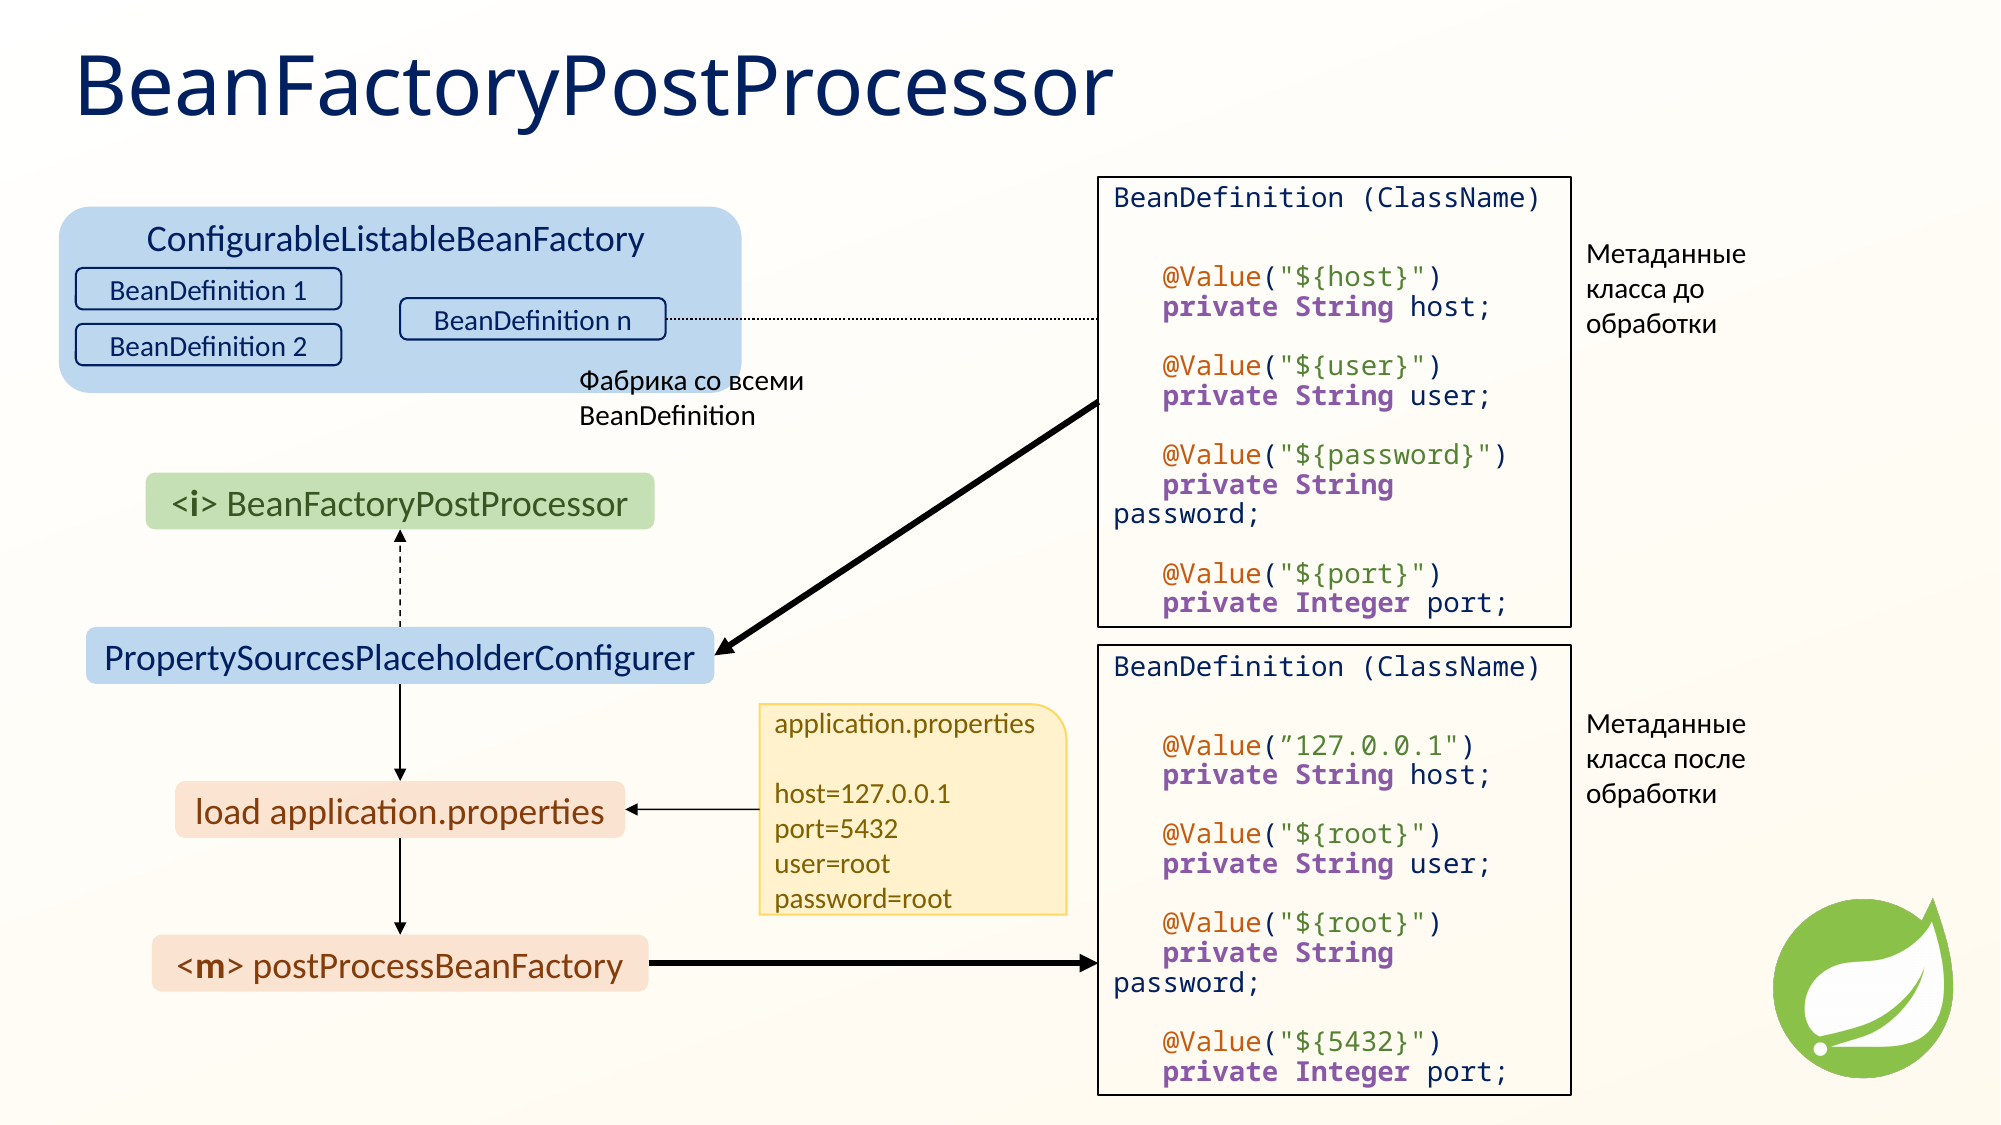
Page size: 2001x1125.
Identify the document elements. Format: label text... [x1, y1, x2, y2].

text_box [714, 401, 1099, 656]
text_box BeanDefinition (ClassName) @Value("${host}") private String host; @Value("${user}") private String user; @Value("${password}") private String password; @Value("${port}") private Integer port; [1098, 176, 1572, 627]
text_box Фабрика со всеми BeanDefinition [564, 354, 821, 439]
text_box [58, 206, 742, 393]
text_box BeanFactoryPostProcessor [58, 29, 1942, 148]
picture [1755, 881, 1971, 1096]
text_box [58, 393, 1098, 1037]
text_box [1099, 206, 1942, 1037]
text_box BeanDefinition (ClassName) @Value(”127.0.0.1") private String host; @Value("${root}") private String user; @Value("${root}") private String password; @Value("${5432}") private Integer port; [1098, 644, 1572, 1096]
text_box Метаданные класса до обработки [1571, 226, 1763, 347]
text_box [86, 472, 715, 992]
text_box [742, 206, 1098, 401]
text_box Метаданные класса после обработки [1571, 696, 1763, 817]
text_box application.properties host=127.0.0.1 port=5432 user=root password=root [758, 703, 1068, 916]
